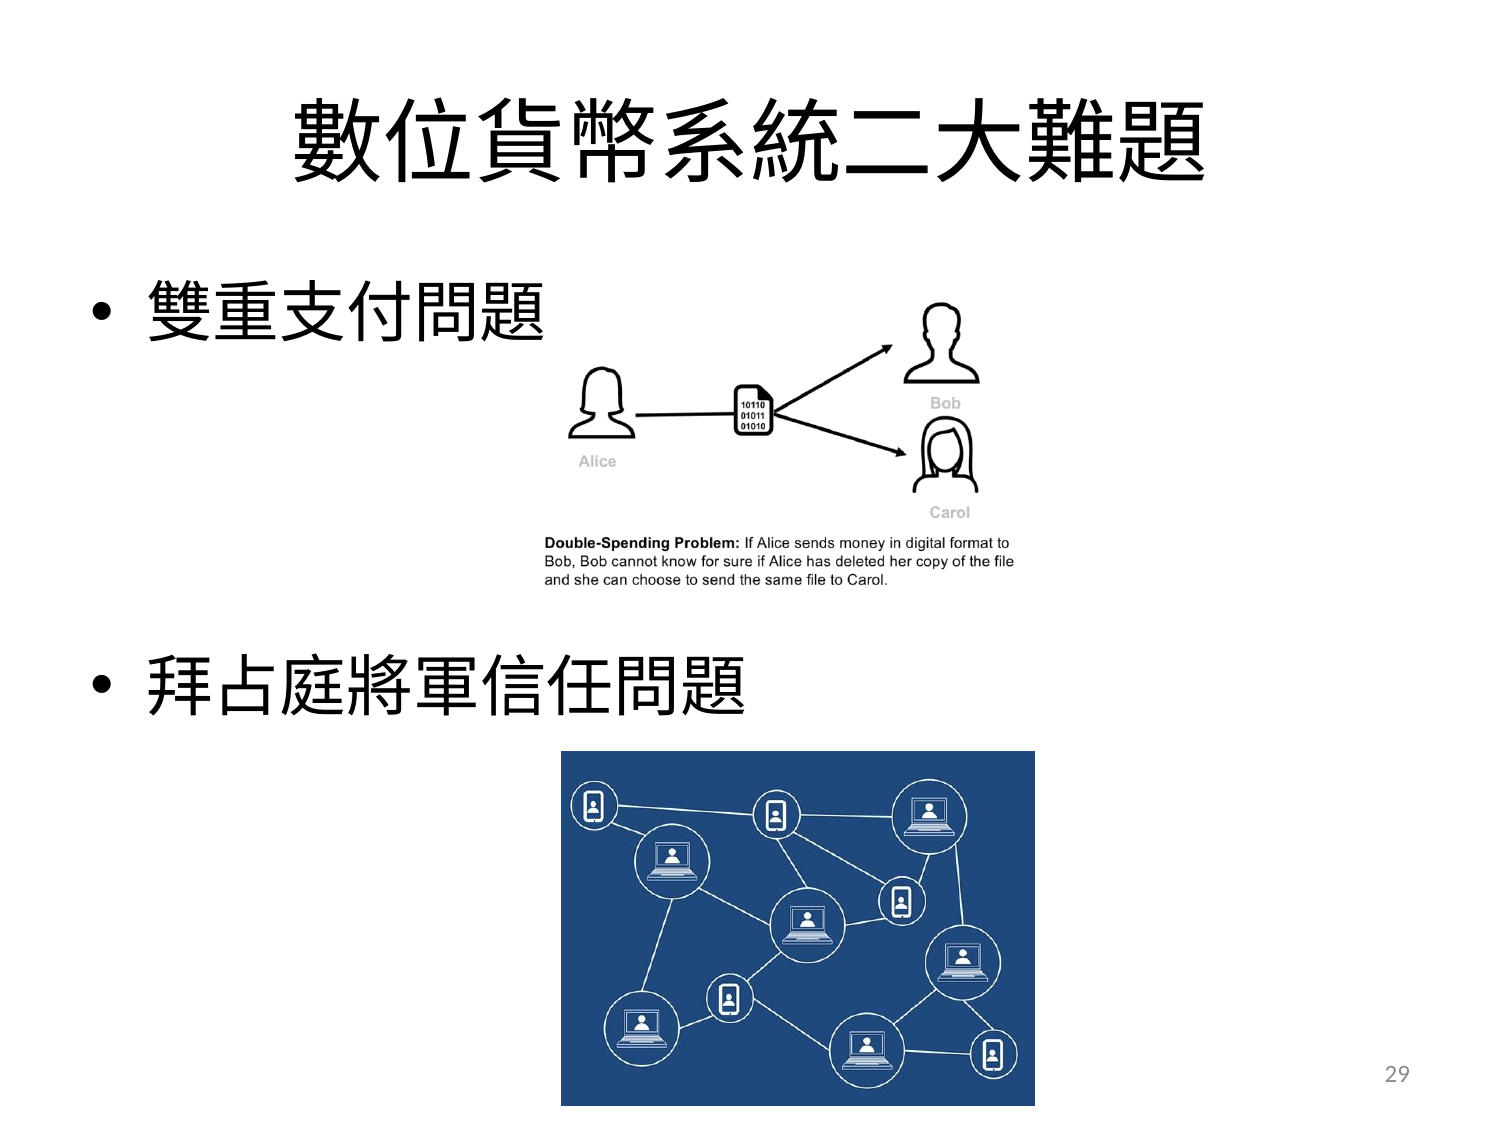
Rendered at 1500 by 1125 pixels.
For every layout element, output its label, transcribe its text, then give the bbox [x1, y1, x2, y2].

title 數位貨幣系統二大難題 [75, 45, 1425, 233]
picture [253, 278, 1294, 604]
picture [560, 751, 1035, 1107]
list 雙重支付問題 拜占庭將軍信任問題 [75, 262, 1425, 1005]
slide_number 29 [1074, 1042, 1425, 1103]
